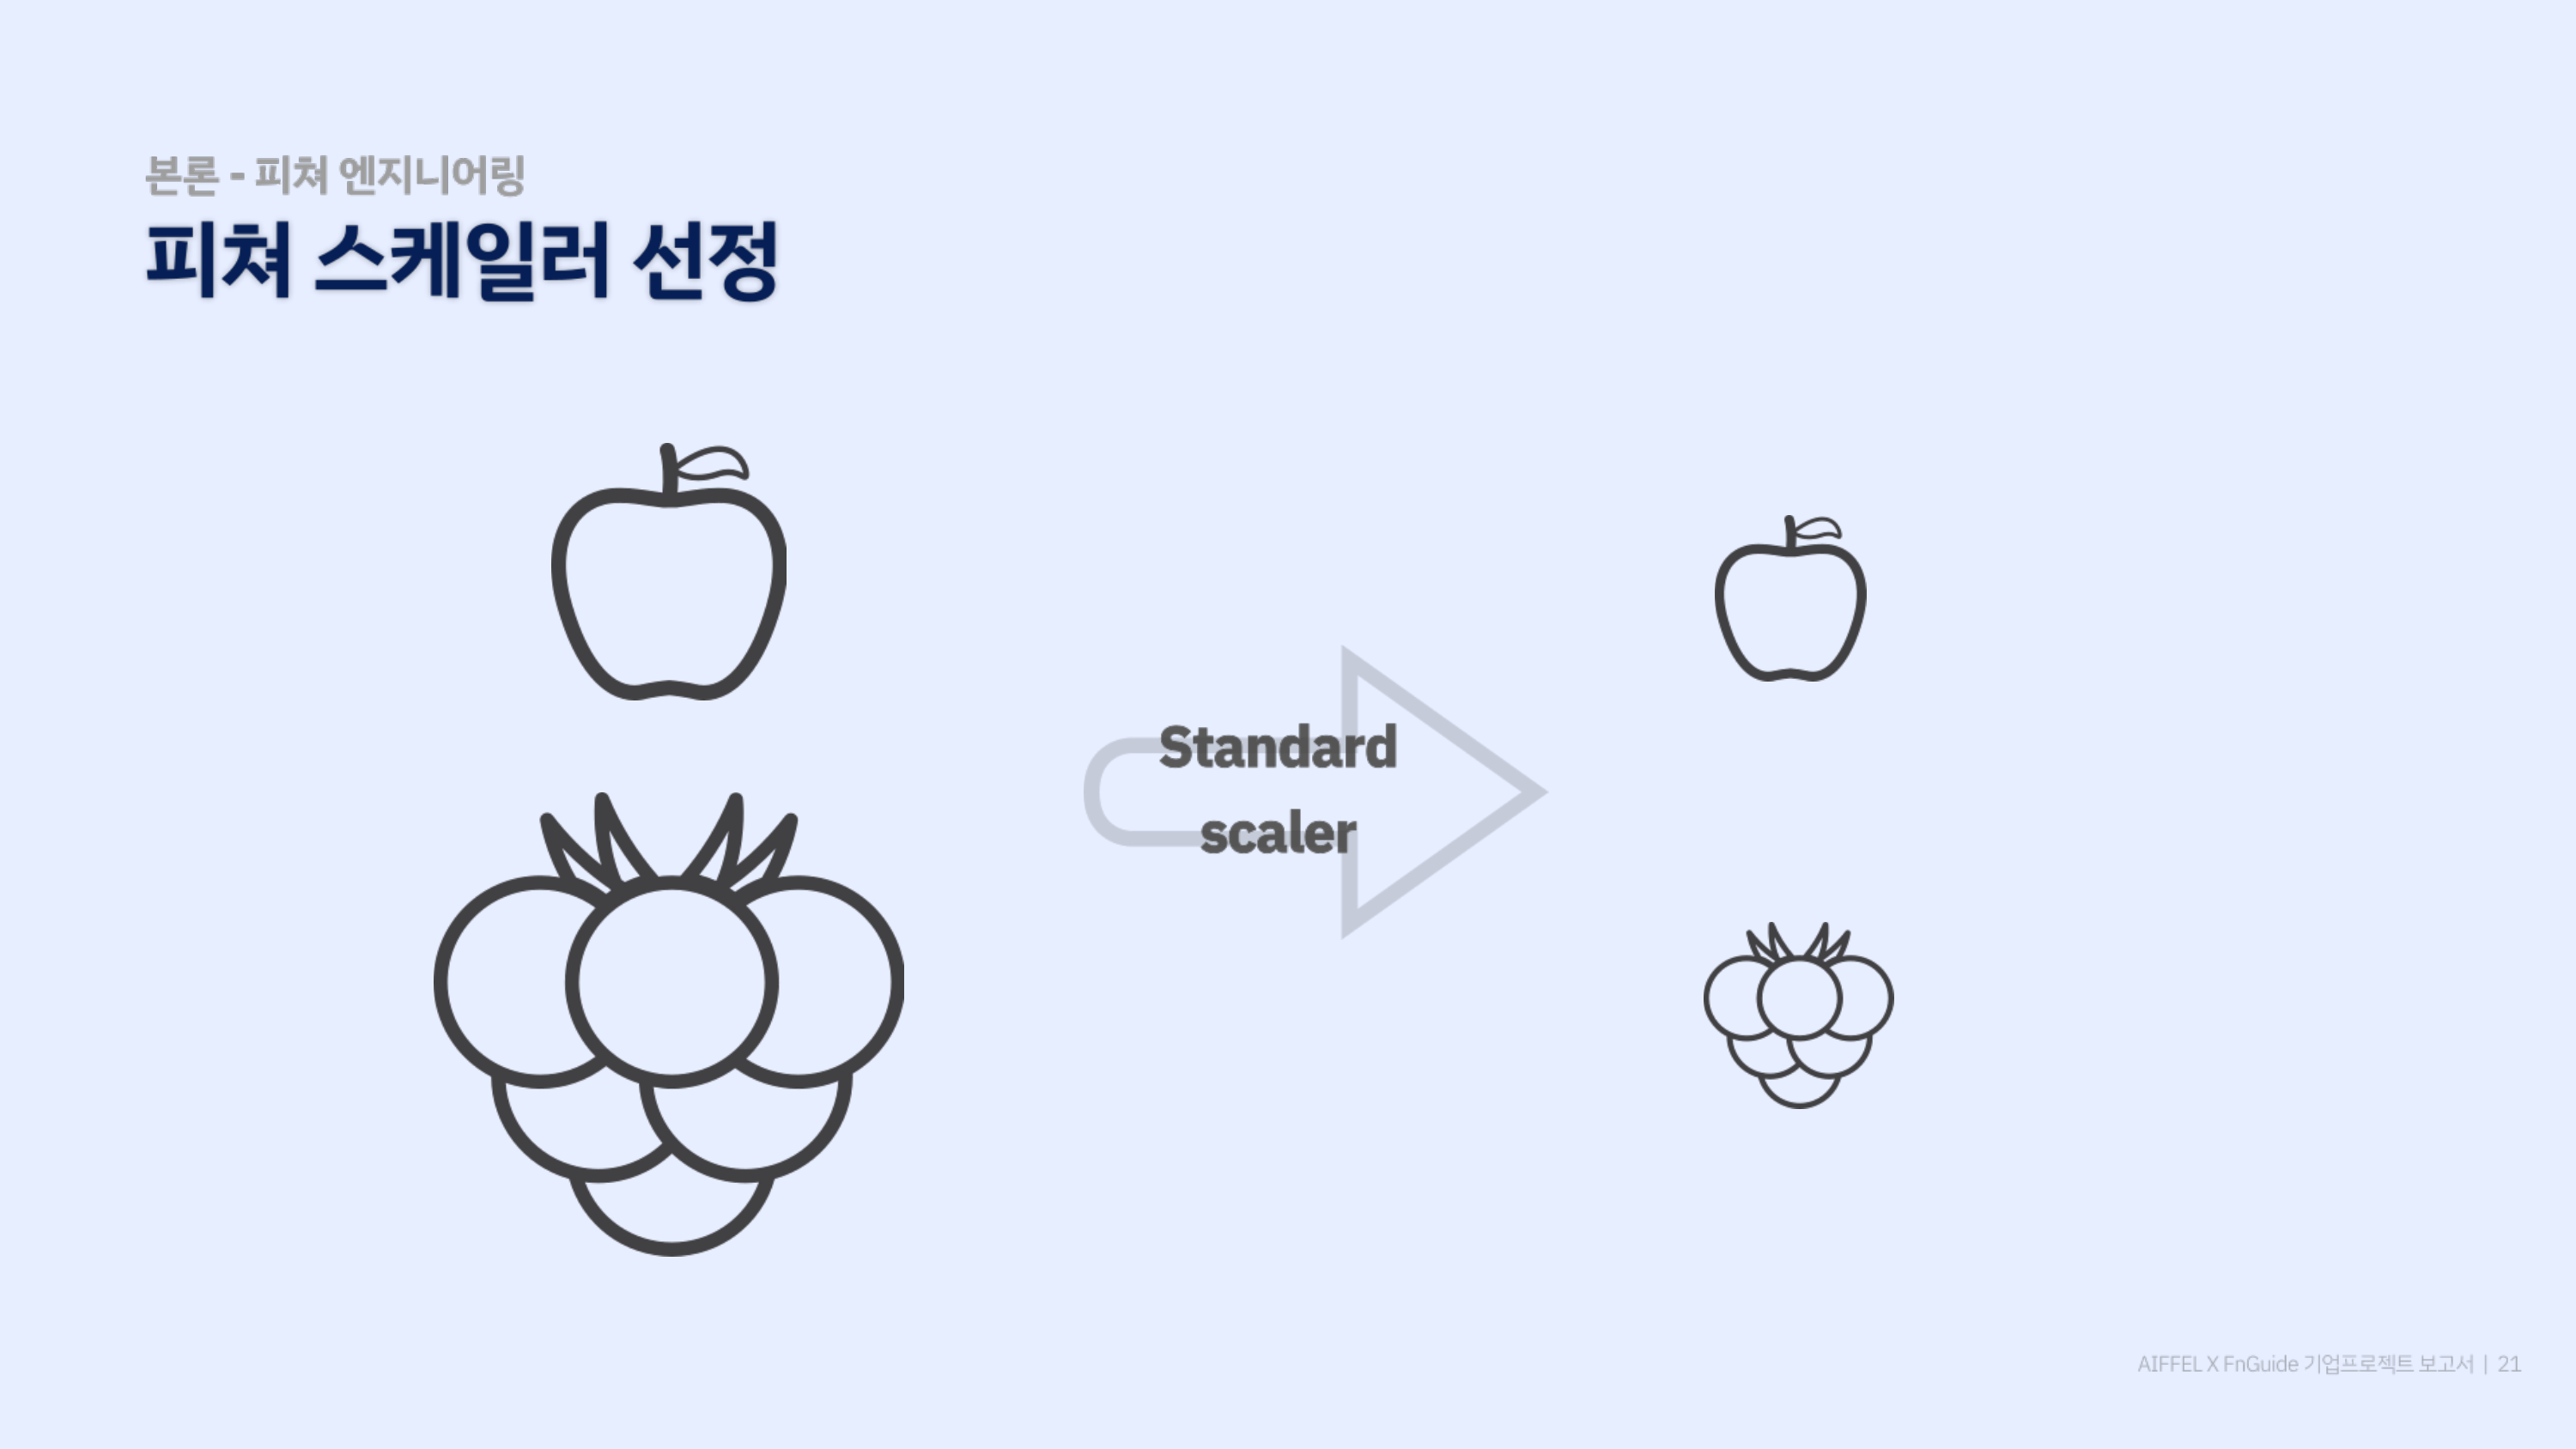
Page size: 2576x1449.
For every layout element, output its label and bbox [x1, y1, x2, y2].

text_box [434, 791, 904, 1257]
text_box [1083, 645, 1549, 940]
text_box [550, 443, 787, 701]
picture [67, 122, 1008, 534]
text_box [1704, 921, 1894, 1110]
picture [2018, 1344, 2532, 1392]
text_box [1715, 515, 1868, 682]
